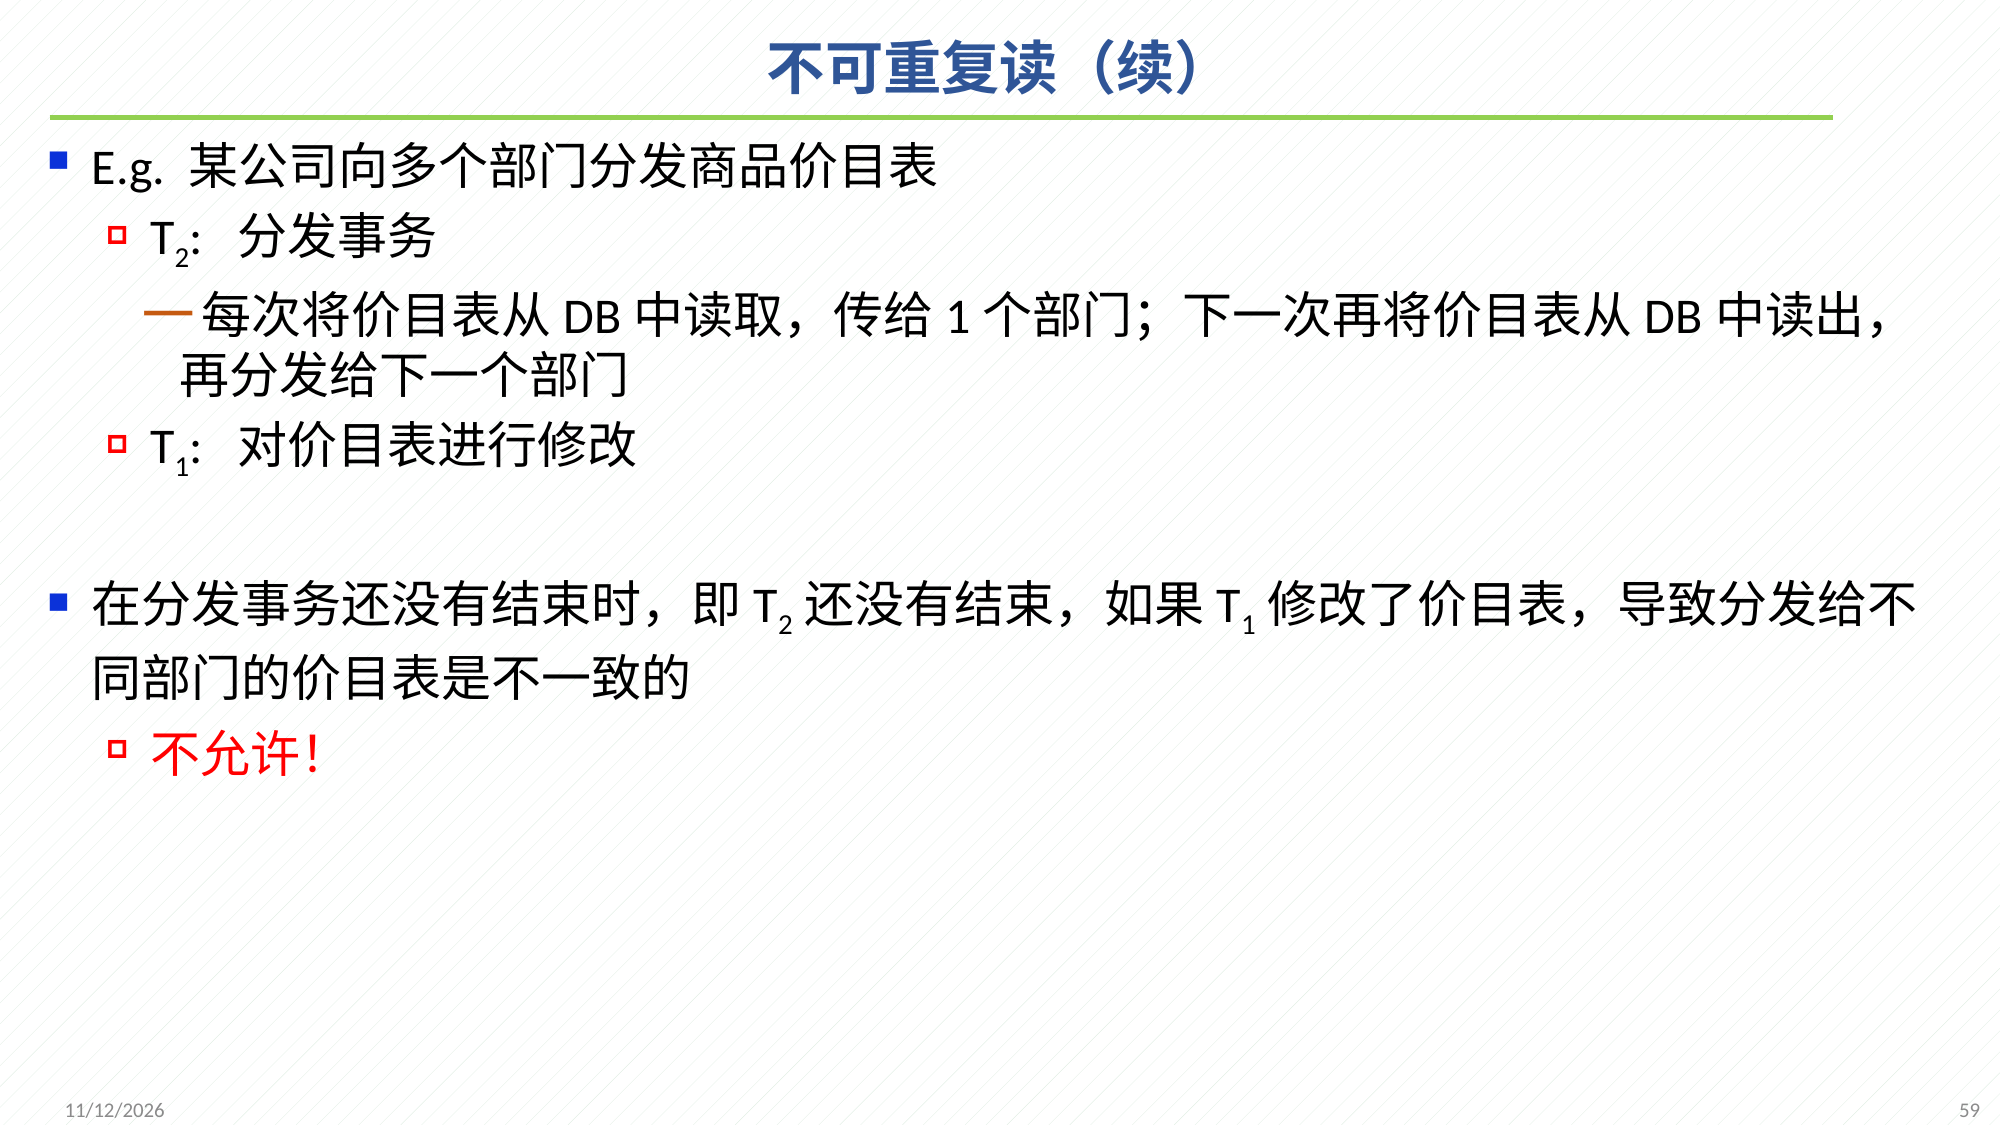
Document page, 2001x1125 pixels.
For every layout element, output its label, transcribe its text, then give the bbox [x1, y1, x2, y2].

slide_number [49, 1079, 500, 1125]
list E.g. 某公司向多个部门分发商品价目表 T2: 分发事务 每次将价目表从DB中读取，传给1个部门；下一次再将价目表从DB中读出，再分发给下一个部门 T1: 对价目表进行修改 在分发事务还没有结束时，即T2还没有结束，如果T1修改了价目表，导致分发给不同部门的价目表是不一致的 不允许！ [32, 126, 1974, 1081]
title 不可重复读（续） [50, 13, 1949, 126]
slide_number 59 [1545, 1079, 1996, 1125]
